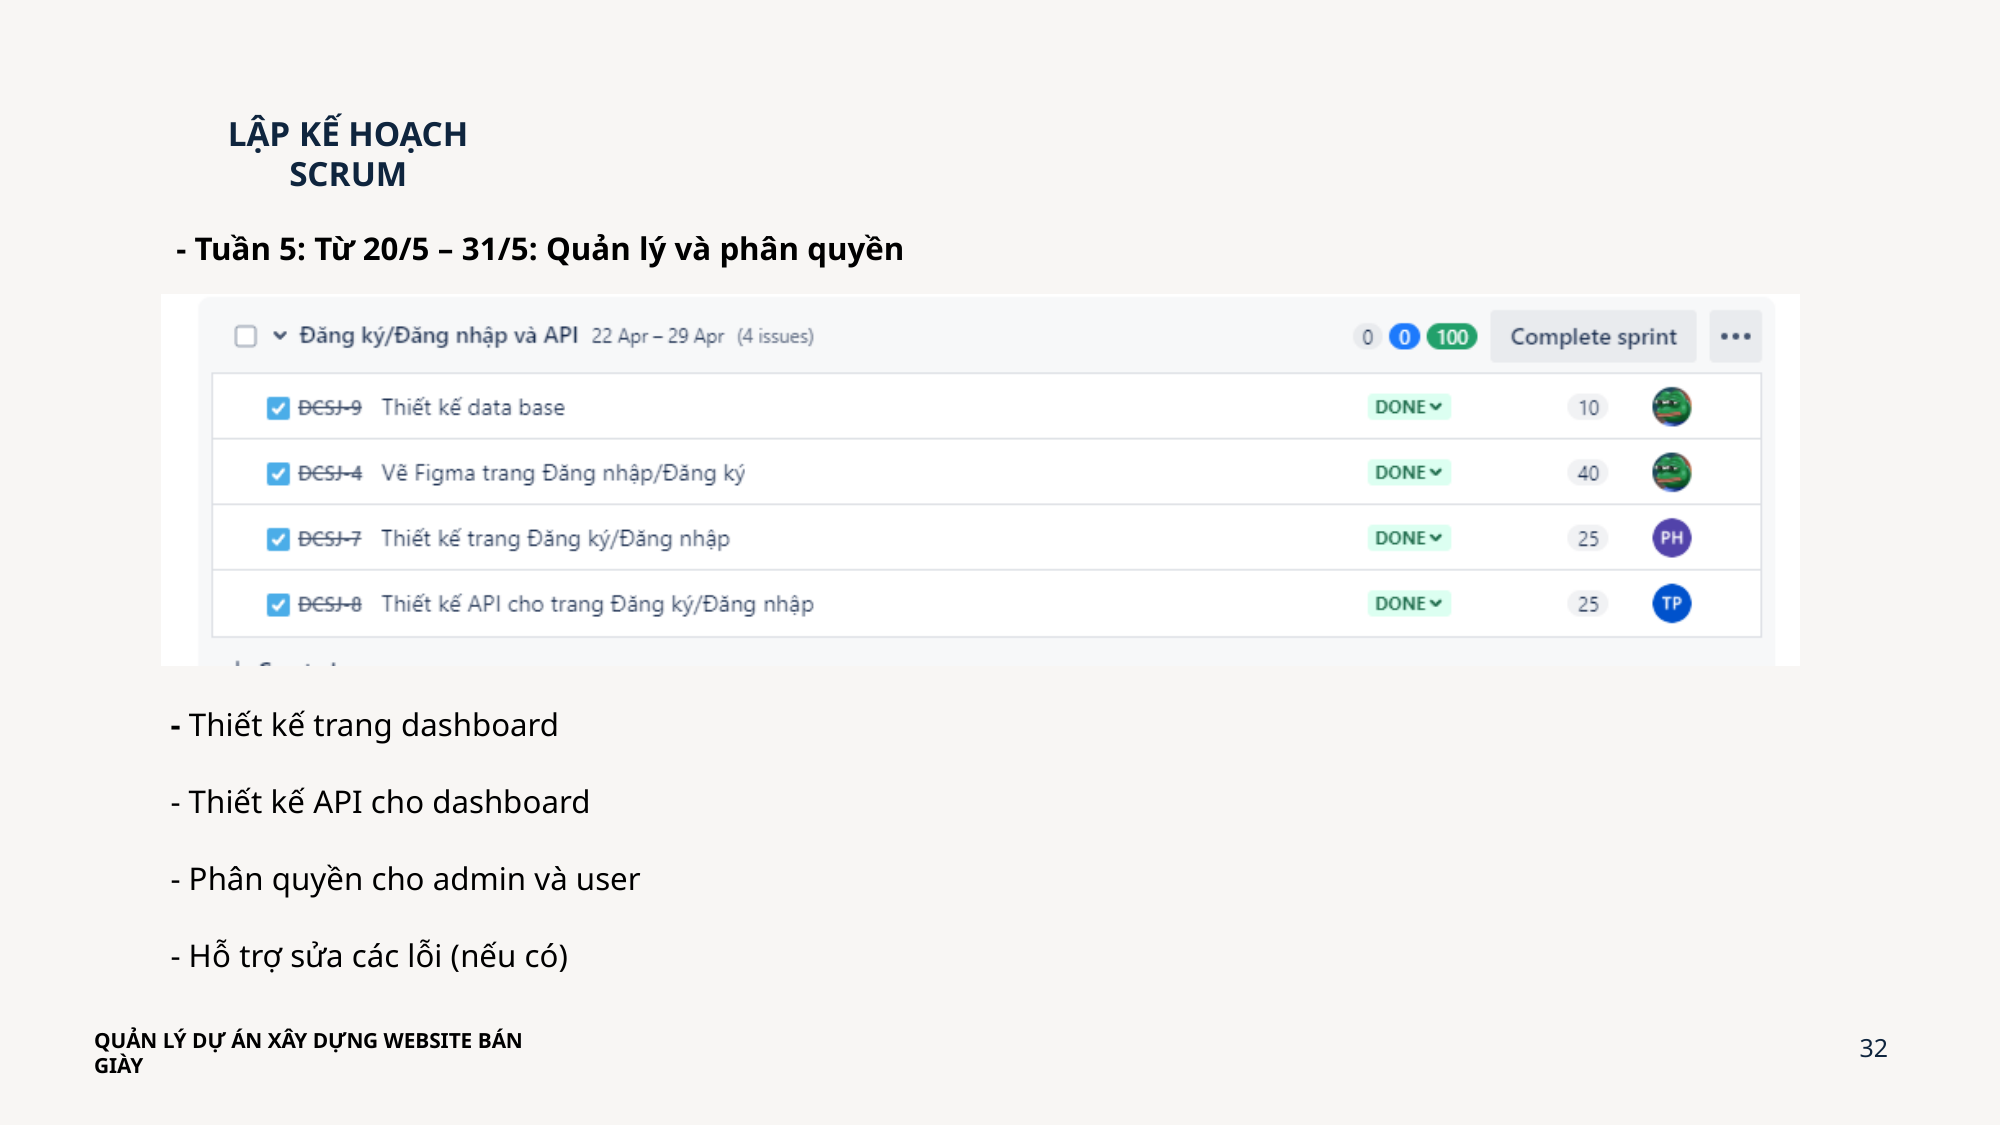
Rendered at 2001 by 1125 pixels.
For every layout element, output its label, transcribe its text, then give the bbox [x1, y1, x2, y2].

picture [161, 294, 1800, 666]
text_box - Tuần 5: Từ 20/5 – 31/5: Quản lý và phân quyền [161, 202, 1162, 274]
text_box LẬP KẾ HOẠCH SCRUM [152, 80, 545, 227]
text_box - Thiết kế trang dashboard - Thiết kế API cho dashboard - Phân quyền cho admin và user - Hỗ trợ sửa các lỗi (nếu có) [155, 679, 1845, 981]
text_box QUẢN LÝ DỰ ÁN XÂY DỰNG WEBSITE BÁN GIÀY [79, 1019, 584, 1080]
slide_number 32 [1836, 1020, 1912, 1080]
